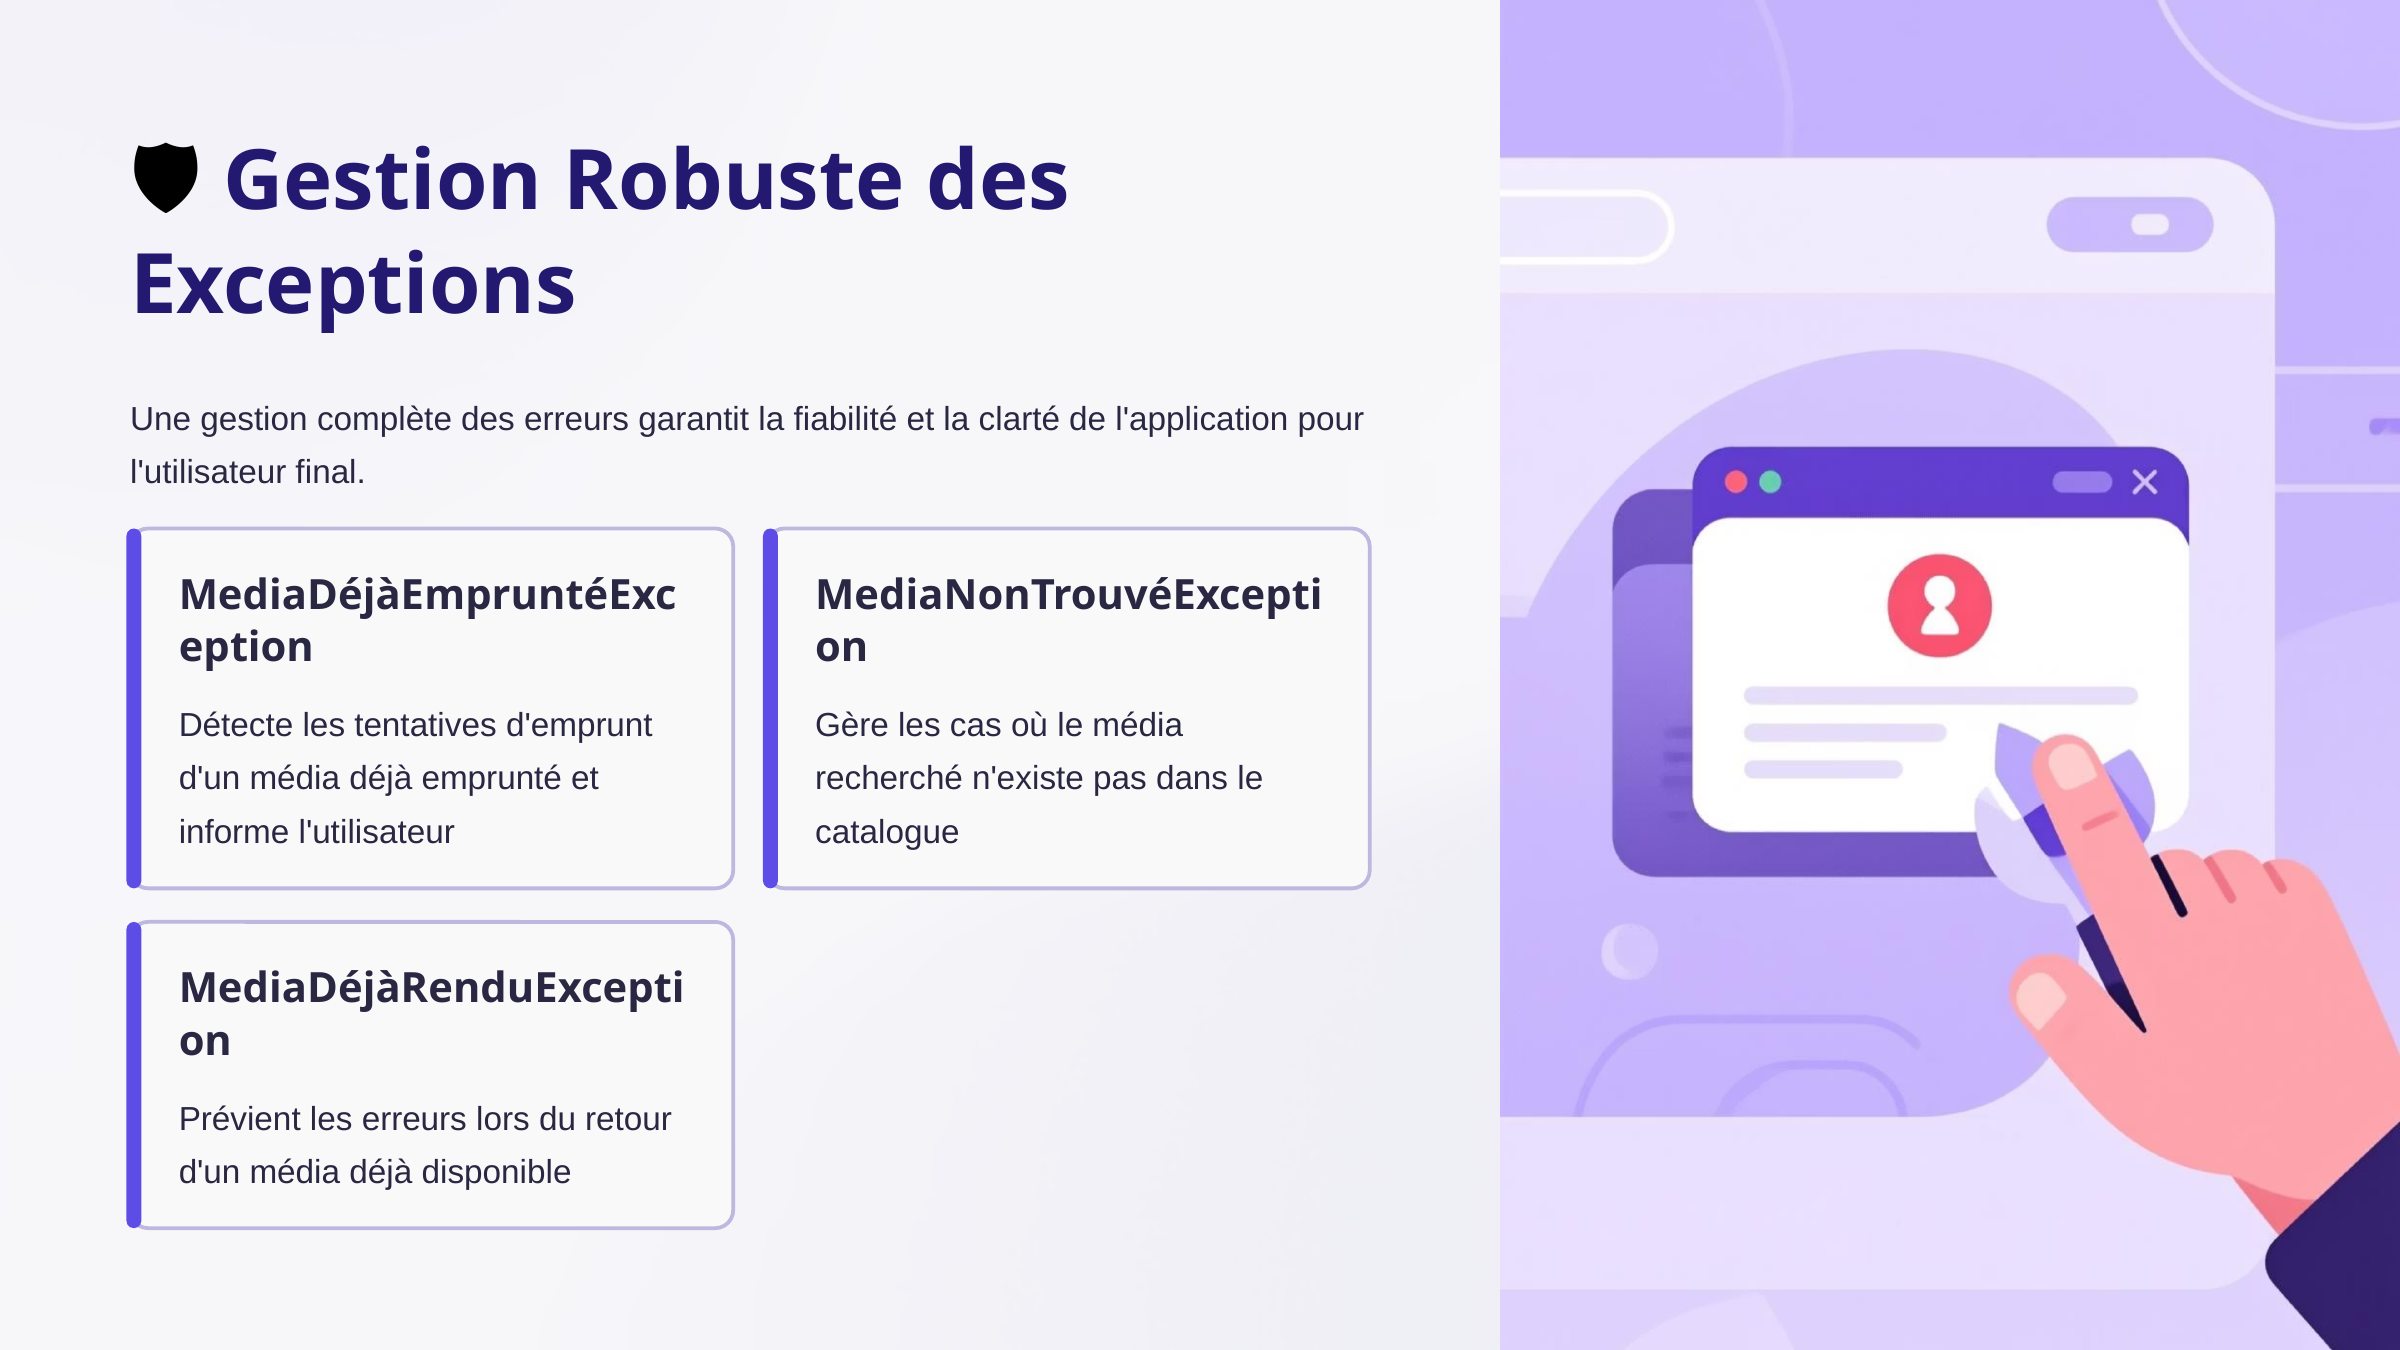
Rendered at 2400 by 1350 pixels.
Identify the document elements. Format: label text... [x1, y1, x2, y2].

text_box [762, 528, 778, 889]
text_box [139, 528, 734, 889]
text_box [139, 921, 734, 1229]
text_box Prévient les erreurs lors du retour d'un média déjà disponible [178, 1083, 696, 1191]
text_box 🛡️ Gestion Robuste des Exceptions [130, 121, 1370, 334]
text_box [126, 921, 142, 1229]
text_box MediaNonTrouvéException [815, 565, 1333, 671]
text_box Gère les cas où le média recherché n'existe pas dans le catalogue [815, 690, 1333, 852]
text_box Une gestion complète des erreurs garantit la fiabilité et la clarté de l'application pour l'utilisateur final. [130, 383, 1370, 491]
text_box [126, 528, 142, 889]
text_box [776, 528, 1370, 889]
picture [1499, 0, 2400, 1350]
text_box MediaDéjàRenduException [178, 959, 696, 1064]
text_box Détecte les tentatives d'emprunt d'un média déjà emprunté et informe l'utilisateur [178, 690, 696, 852]
text_box MediaDéjàEmpruntéException [178, 565, 696, 671]
